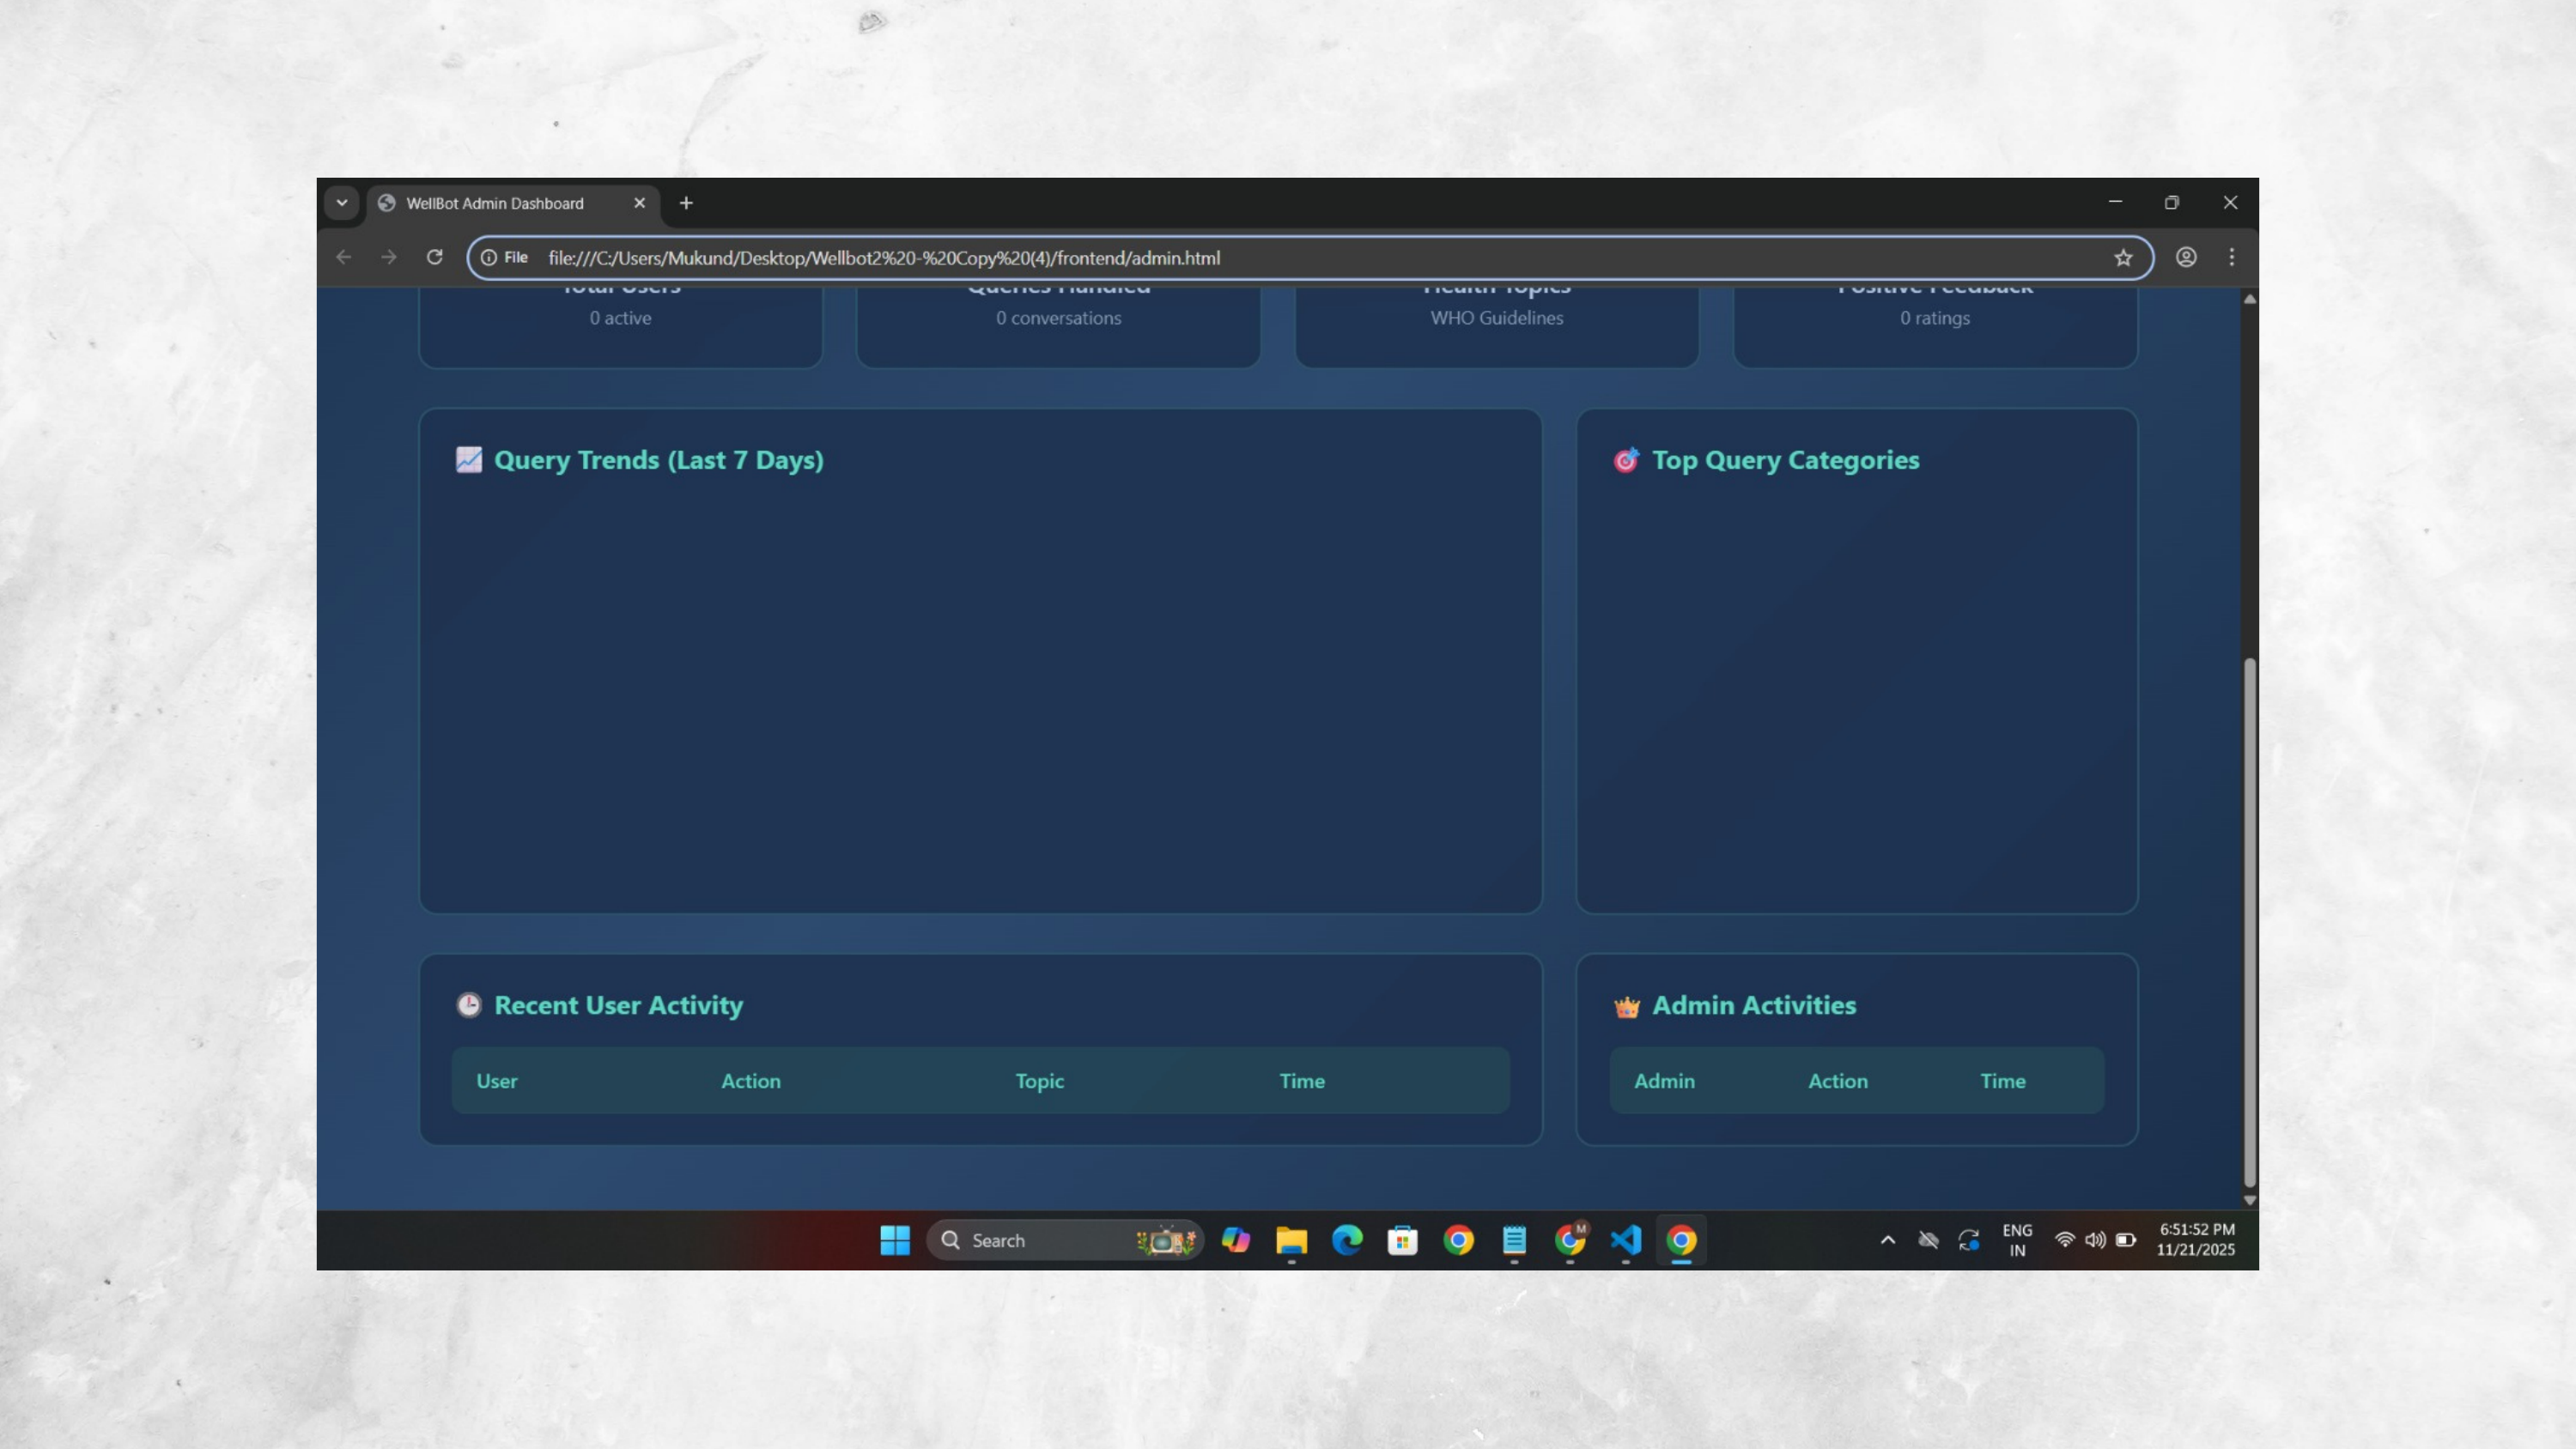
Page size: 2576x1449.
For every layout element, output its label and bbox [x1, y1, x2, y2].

text_box [0, 0, 2576, 1449]
text_box [316, 178, 2260, 1271]
